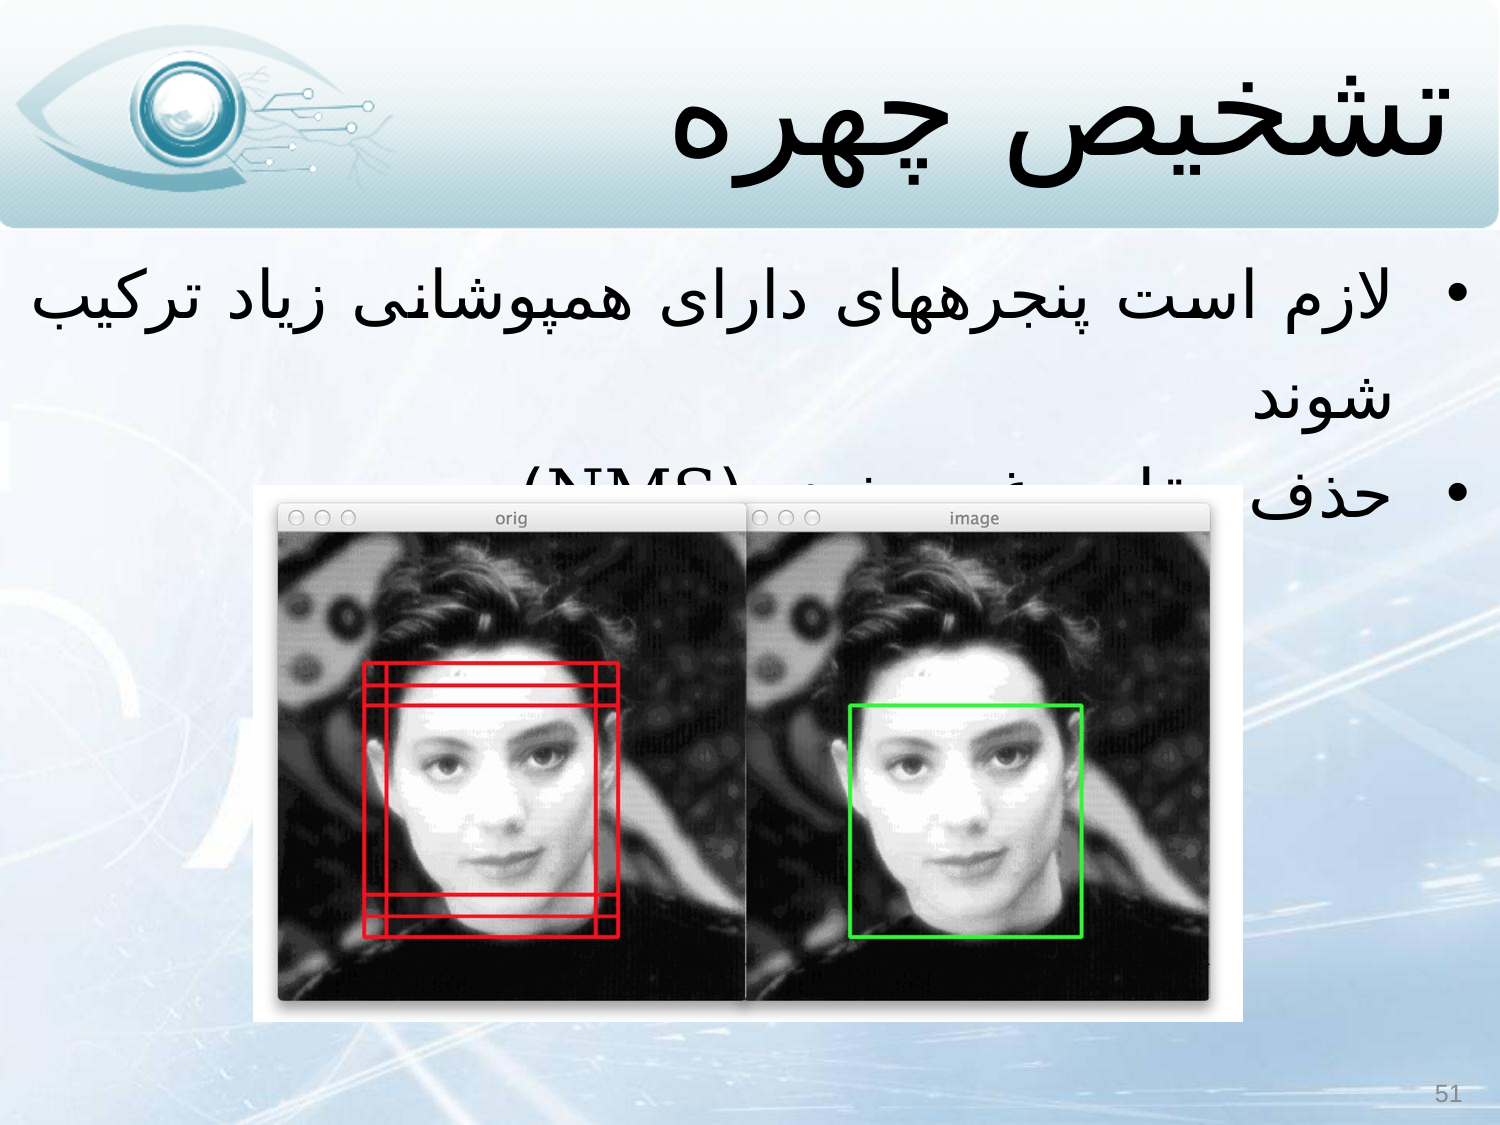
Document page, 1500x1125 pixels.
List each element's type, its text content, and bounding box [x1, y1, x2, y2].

text_box لازم است پنجره‏های دارای همپوشانی زیاد ترکیب شوند حذف مقادیر غیربیشینه (NMS) [12, 224, 1485, 539]
slide_number 51 [1127, 1062, 1478, 1123]
picture [0, 230, 1500, 1125]
title تشخیص چهره [0, 7, 1500, 195]
